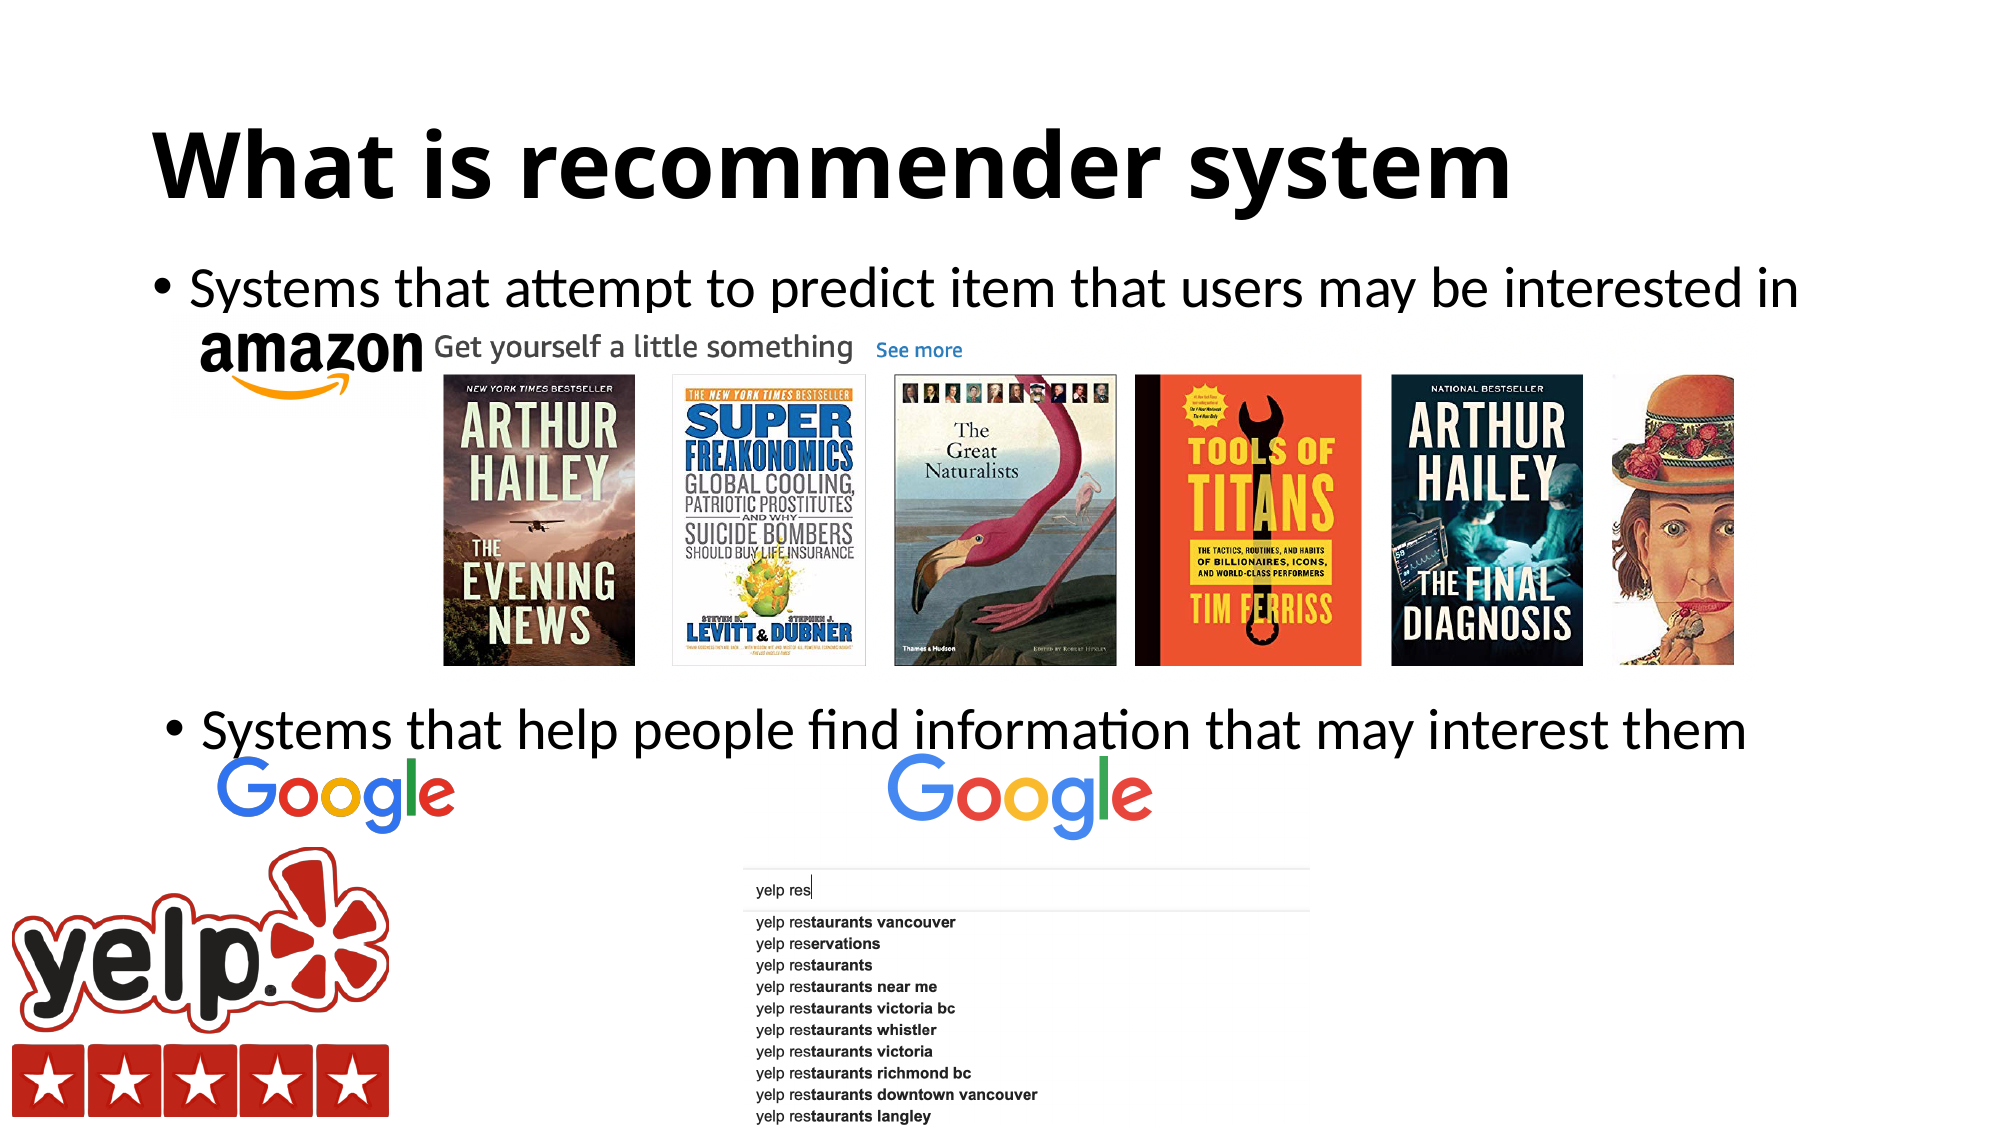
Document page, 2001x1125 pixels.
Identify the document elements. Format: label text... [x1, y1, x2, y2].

text_box Systems that help people find information that may interest them [149, 691, 1875, 864]
picture [0, 754, 456, 1125]
picture [743, 740, 1310, 1125]
picture [171, 313, 1757, 682]
list Systems that attempt to predict item that users may be interested in [137, 249, 1863, 563]
title What is recommender system [137, 59, 1863, 249]
